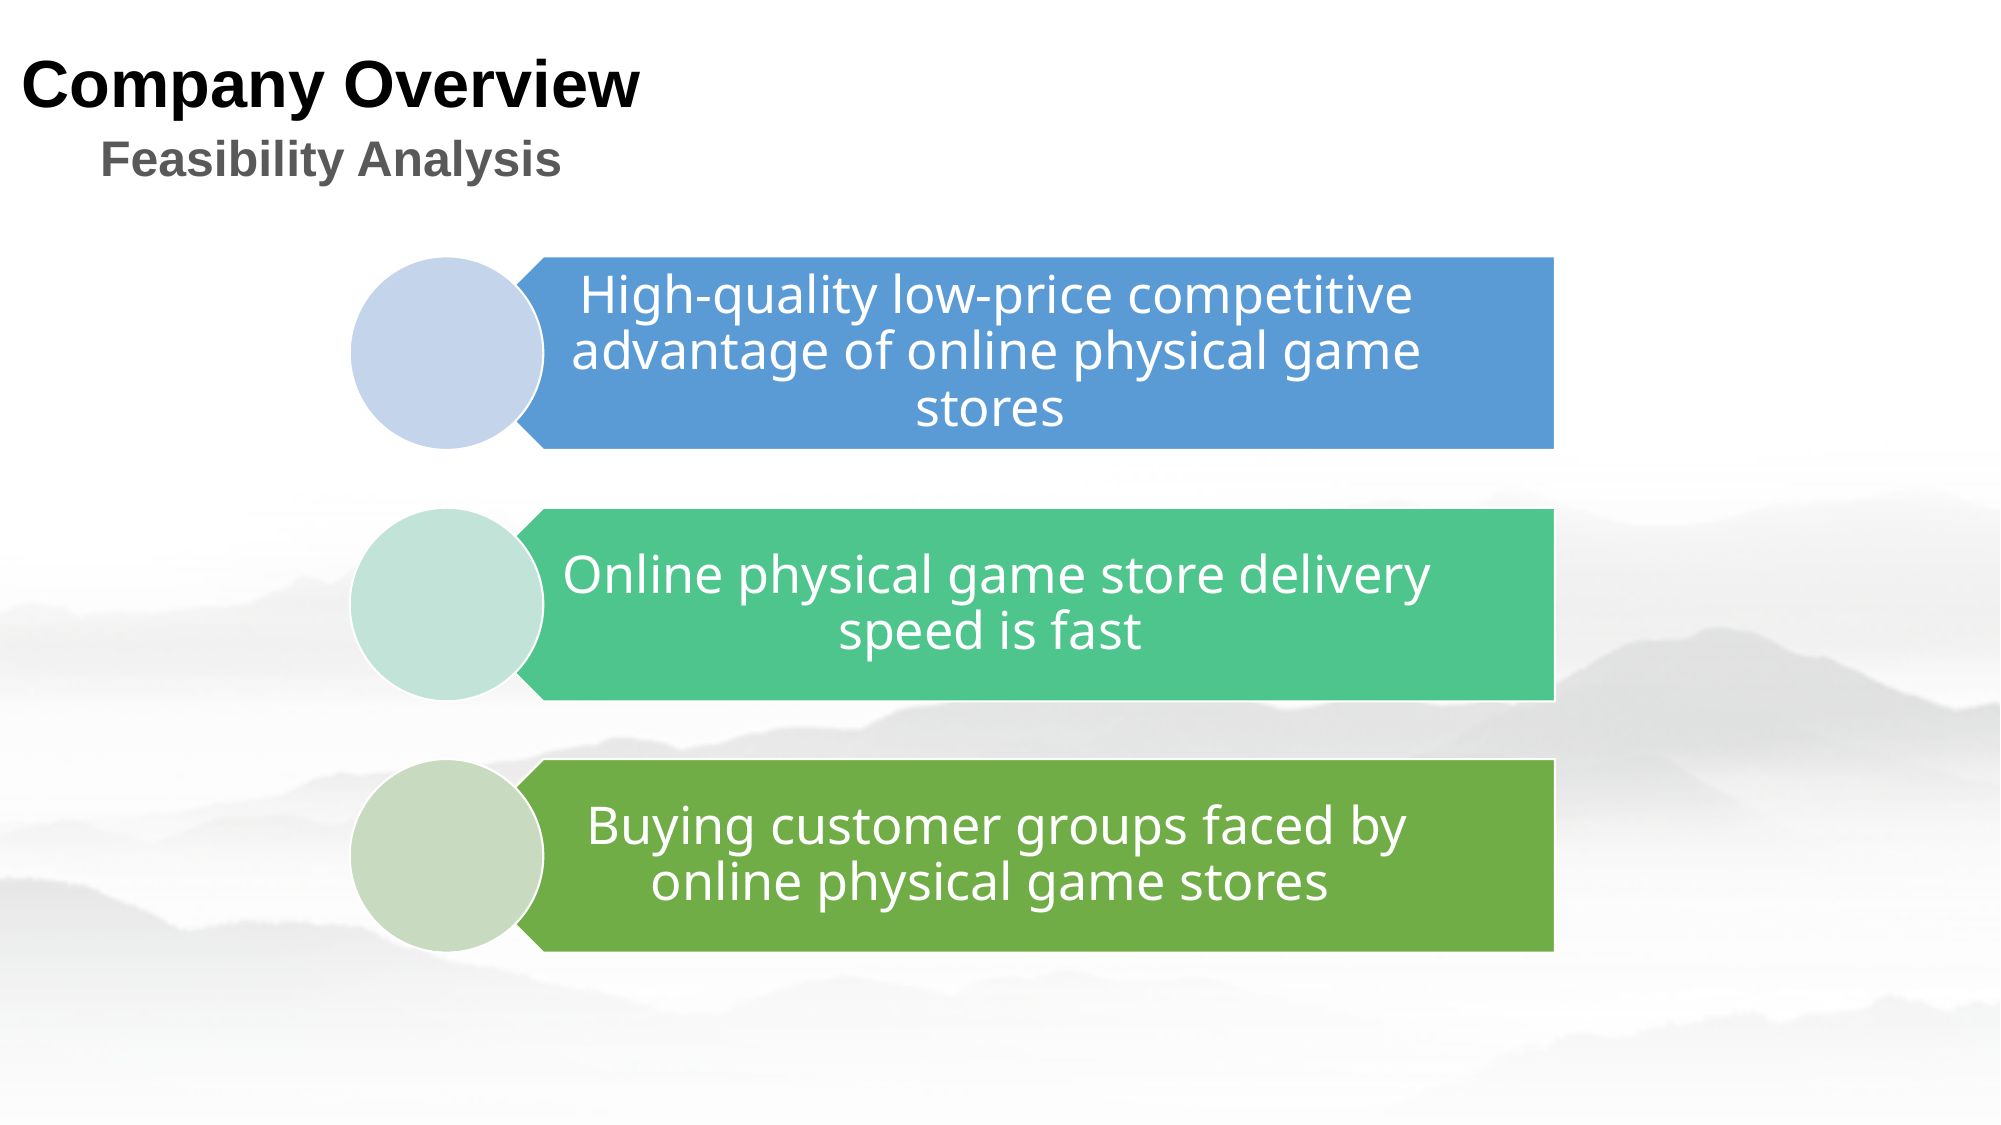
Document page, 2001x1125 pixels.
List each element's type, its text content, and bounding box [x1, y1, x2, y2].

picture [0, 159, 2000, 1125]
text_box Company Overview [0, 33, 663, 129]
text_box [118, 255, 1786, 953]
text_box Feasibility Analysis [71, 118, 592, 159]
